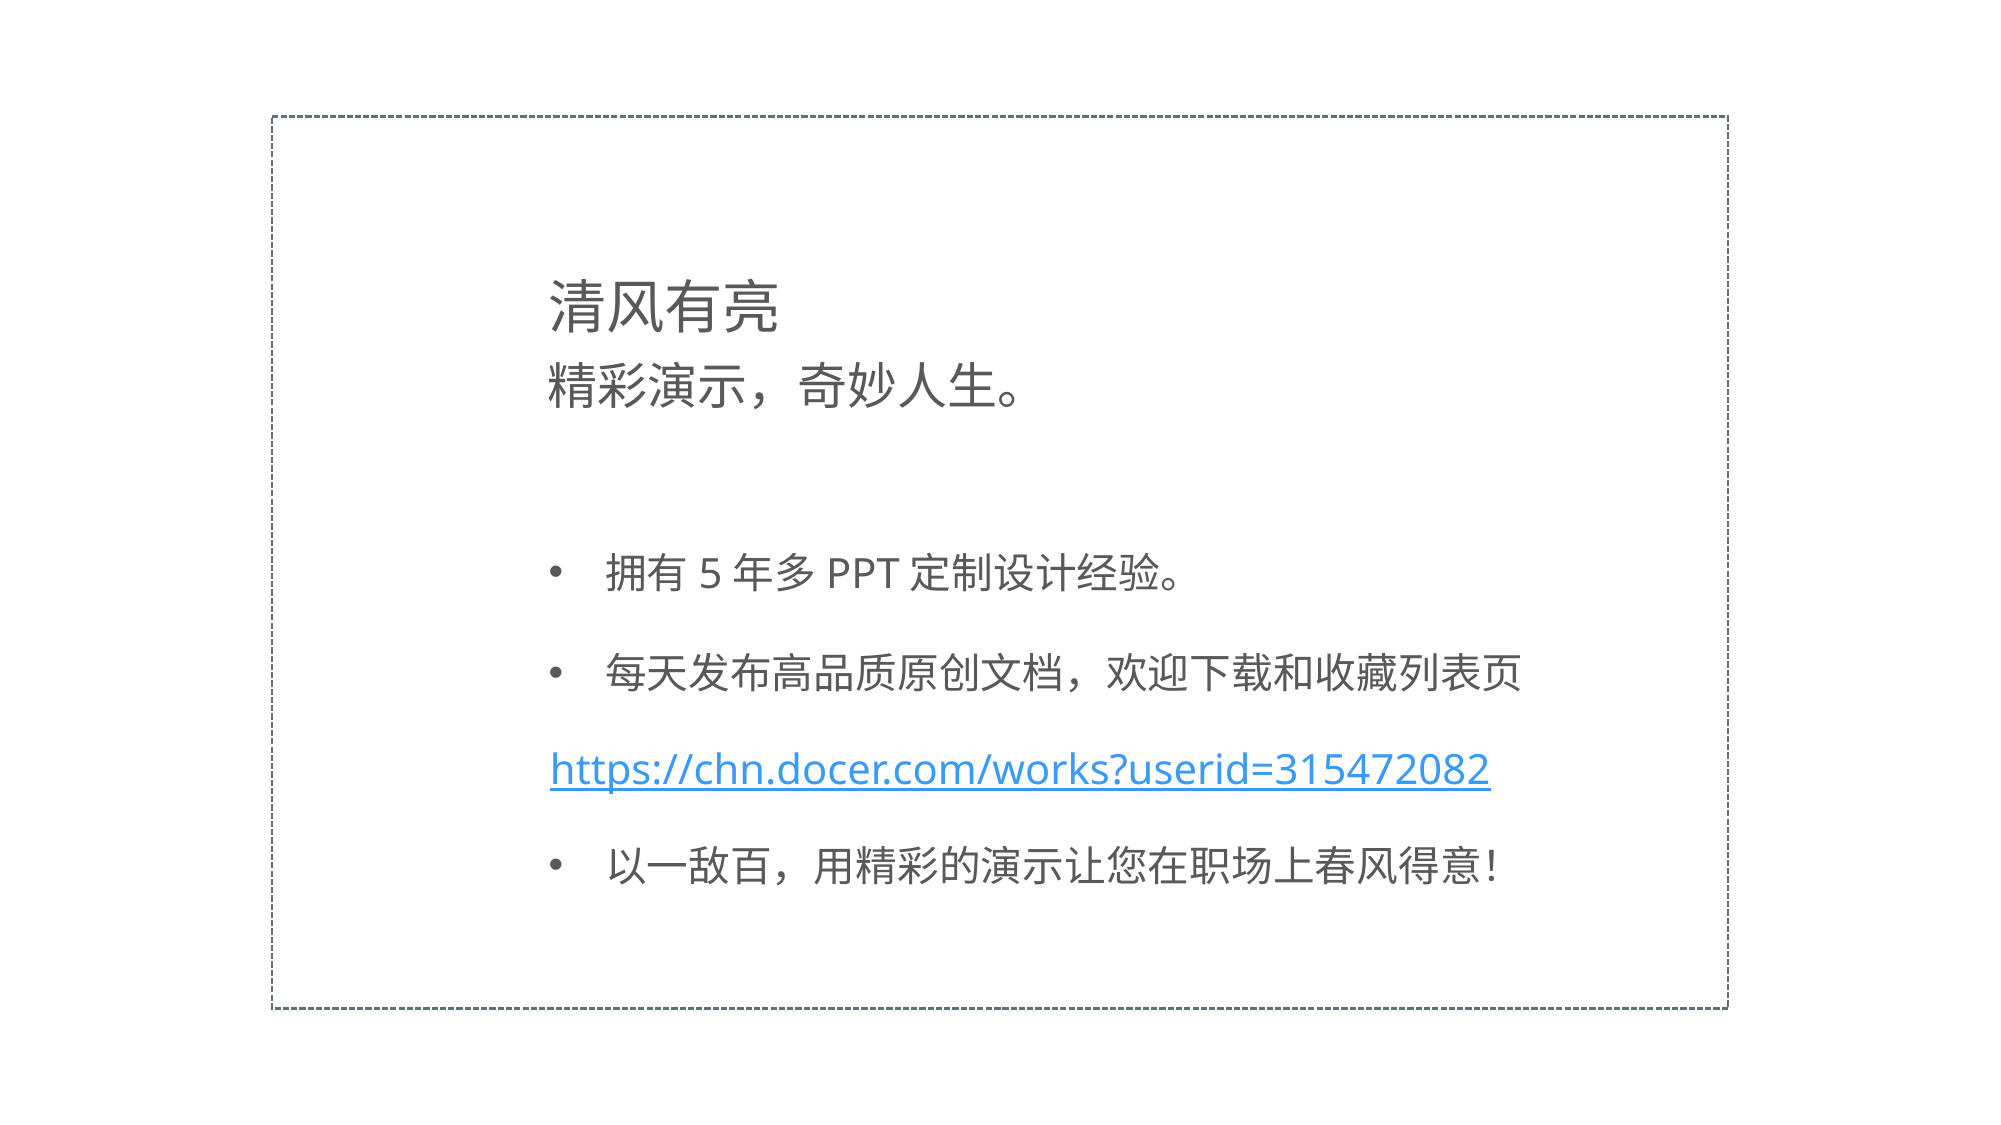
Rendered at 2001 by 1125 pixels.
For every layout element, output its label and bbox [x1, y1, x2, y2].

text_box [548, 269, 1046, 416]
text_box [271, 115, 1729, 1010]
